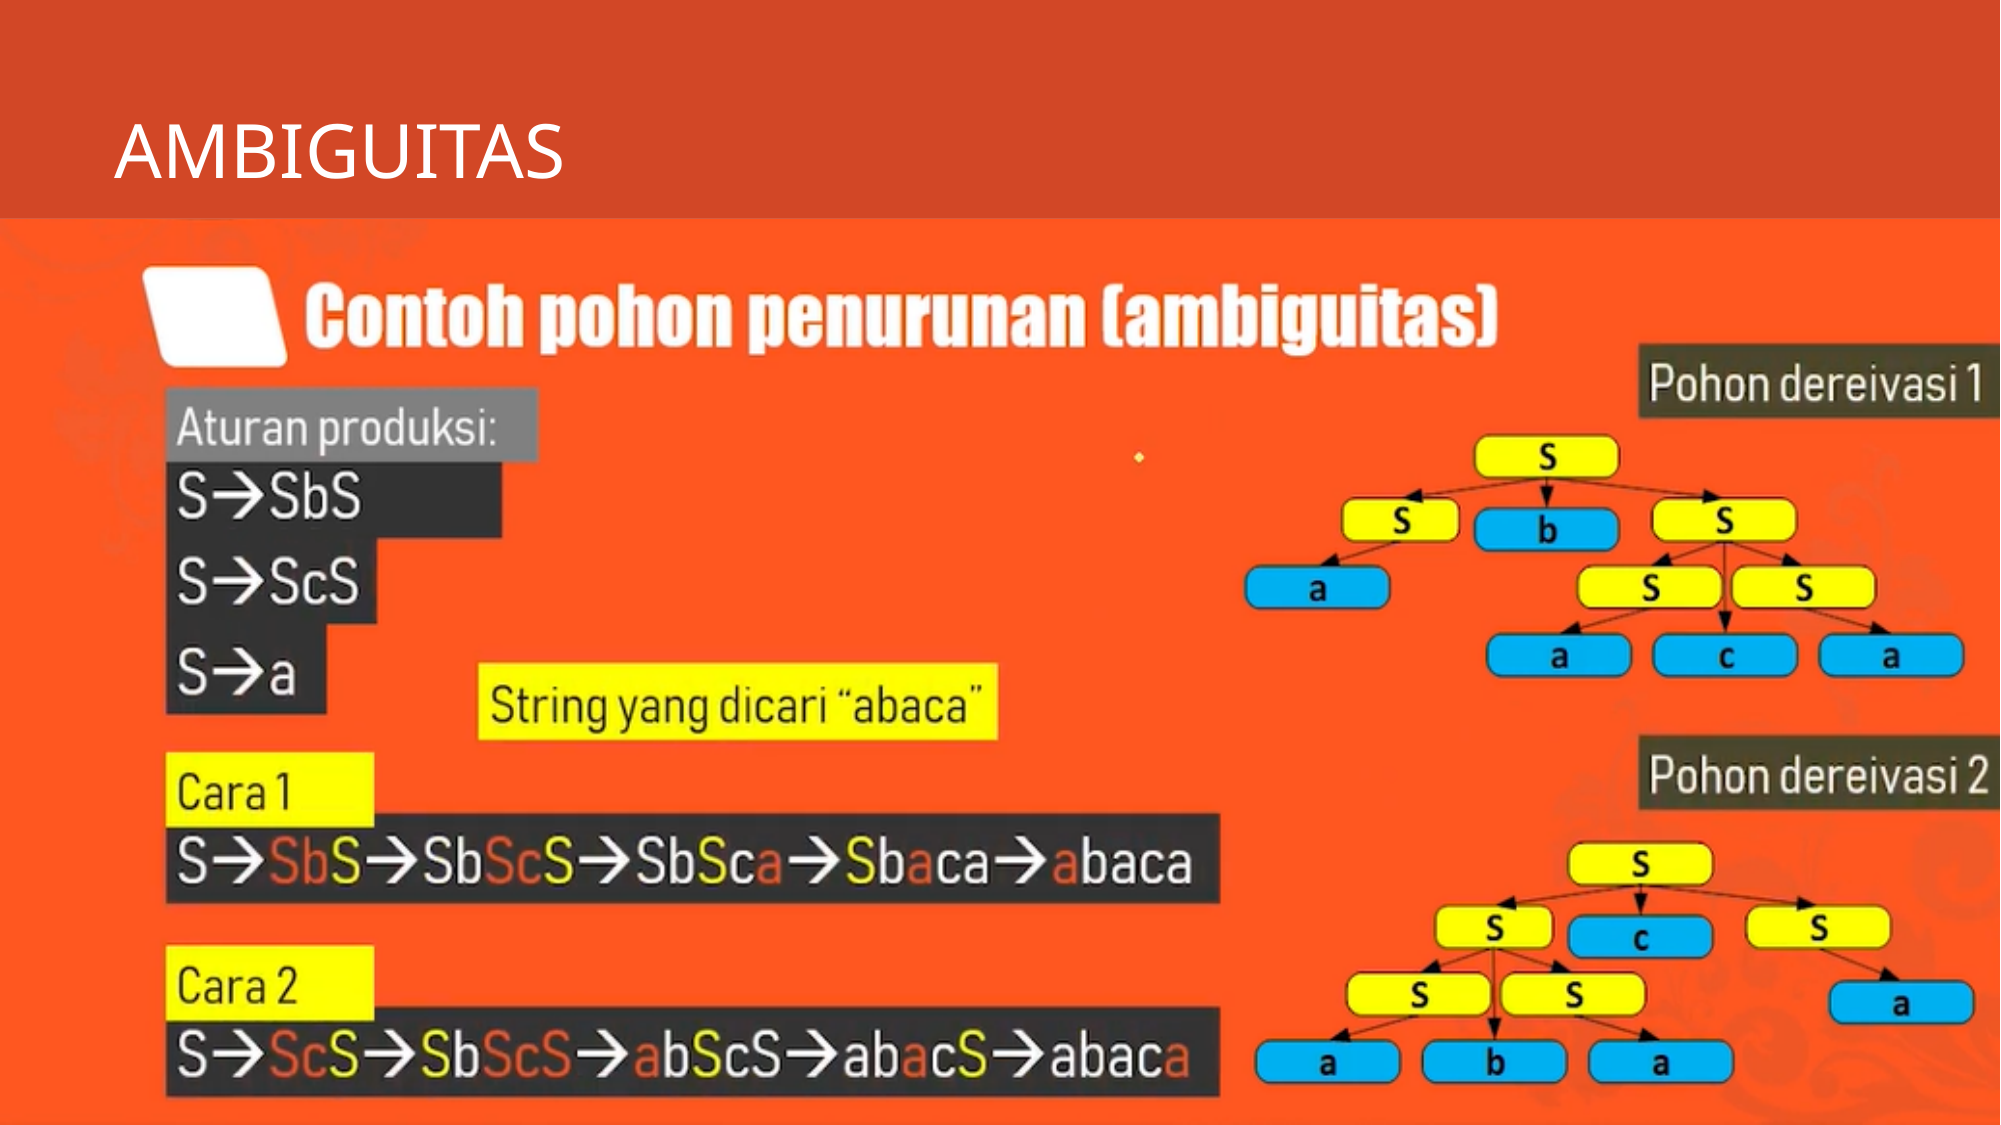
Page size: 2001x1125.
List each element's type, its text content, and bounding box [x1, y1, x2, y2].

picture [0, 219, 2000, 1125]
title AMBIGUITAS [99, 0, 1863, 202]
